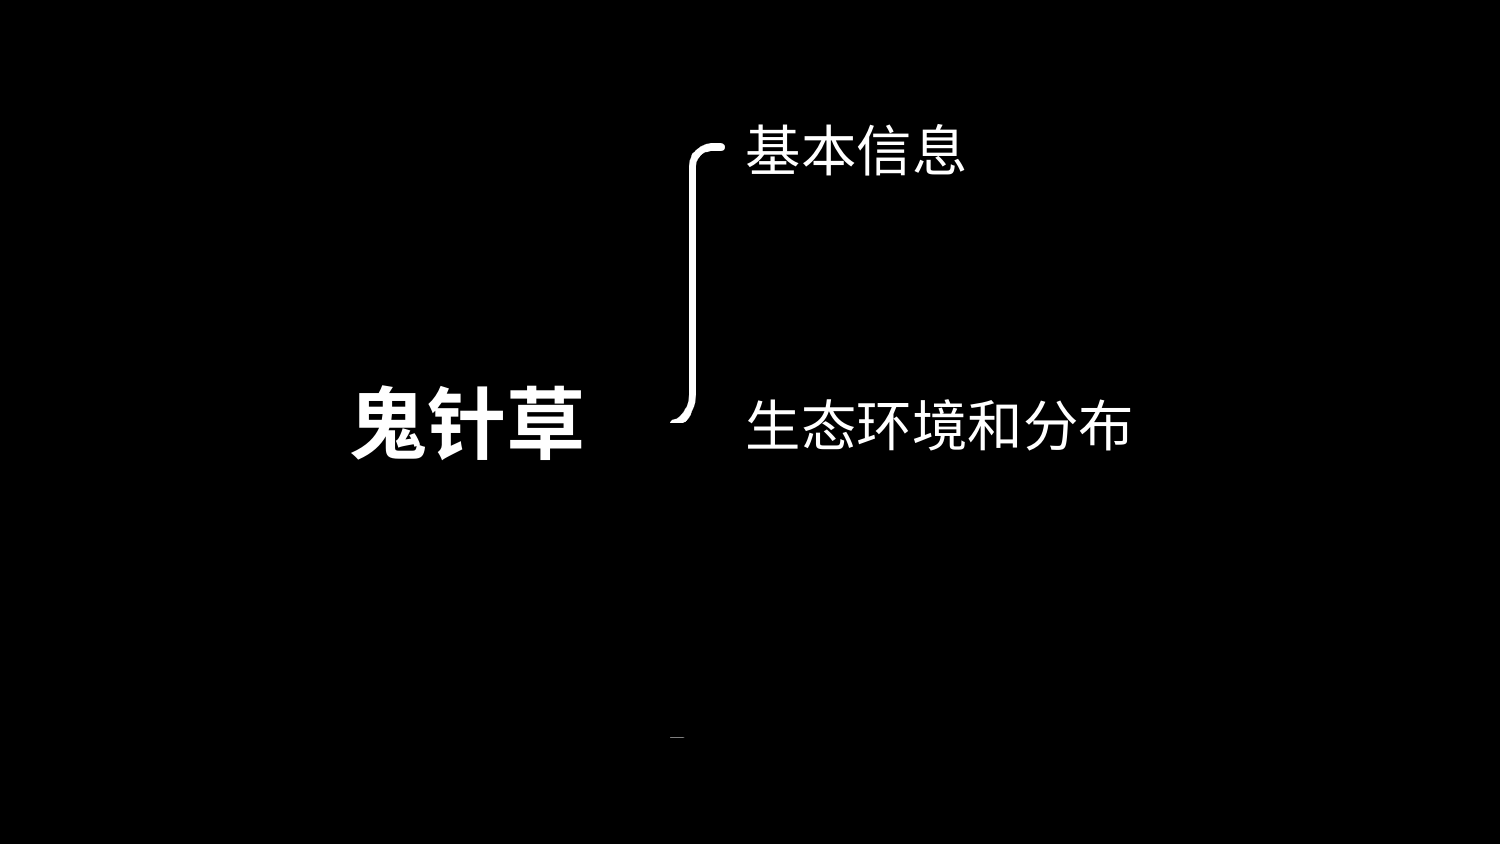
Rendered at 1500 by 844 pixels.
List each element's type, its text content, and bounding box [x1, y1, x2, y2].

text_box 基本信息 [746, 105, 986, 190]
picture [656, 105, 746, 738]
text_box 生态环境和分布 [746, 380, 1166, 465]
text_box 鬼针草 [339, 367, 595, 477]
